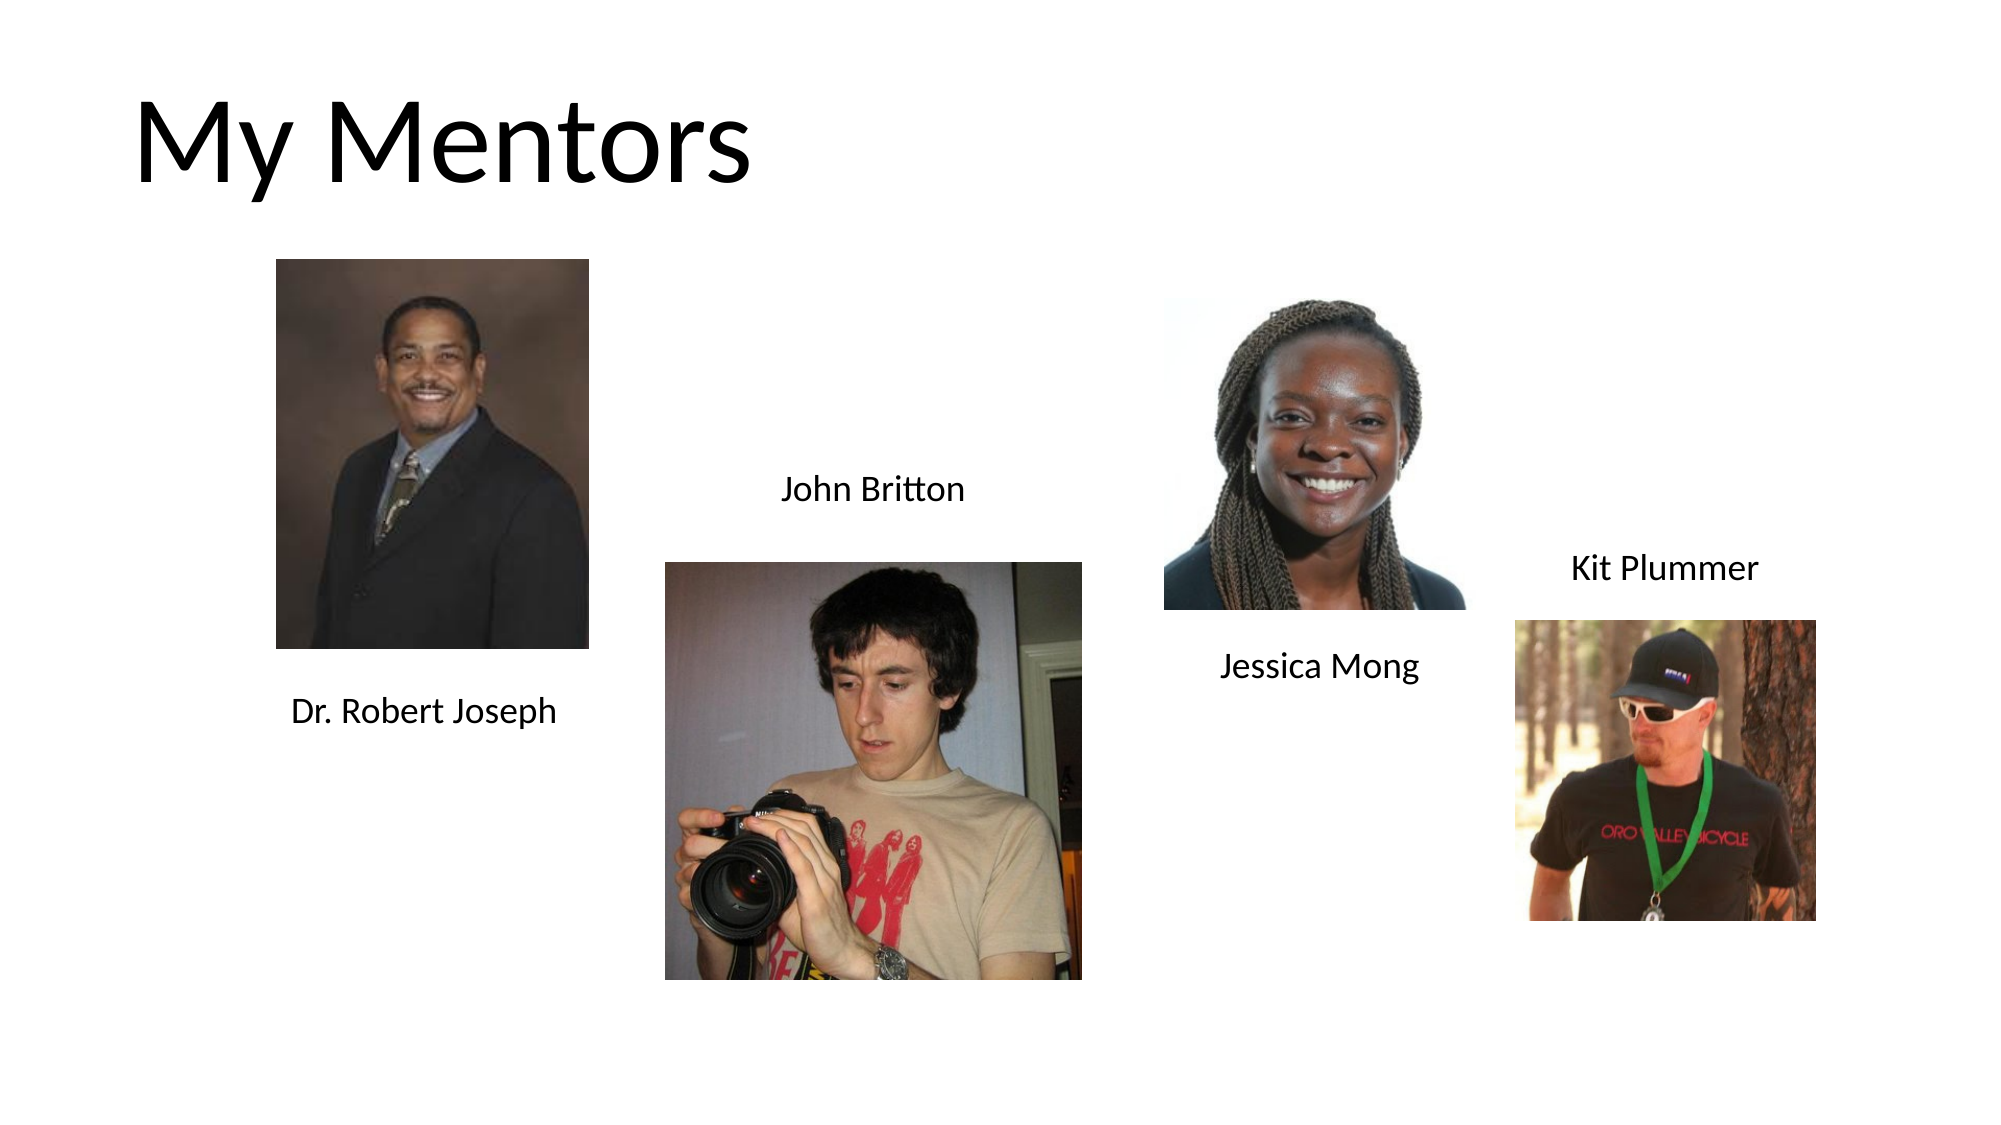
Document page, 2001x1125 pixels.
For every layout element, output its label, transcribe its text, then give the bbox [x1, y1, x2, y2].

text_box My Mentors [116, 49, 1455, 215]
picture [1164, 298, 1476, 610]
text_box John Britton [665, 456, 1082, 516]
text_box Jessica Mong [1164, 633, 1476, 693]
text_box Kit Plummer [1515, 535, 1816, 596]
picture [276, 259, 589, 649]
picture [1515, 620, 1816, 921]
picture [664, 562, 1082, 980]
text_box Dr. Robert Joseph [276, 679, 589, 739]
